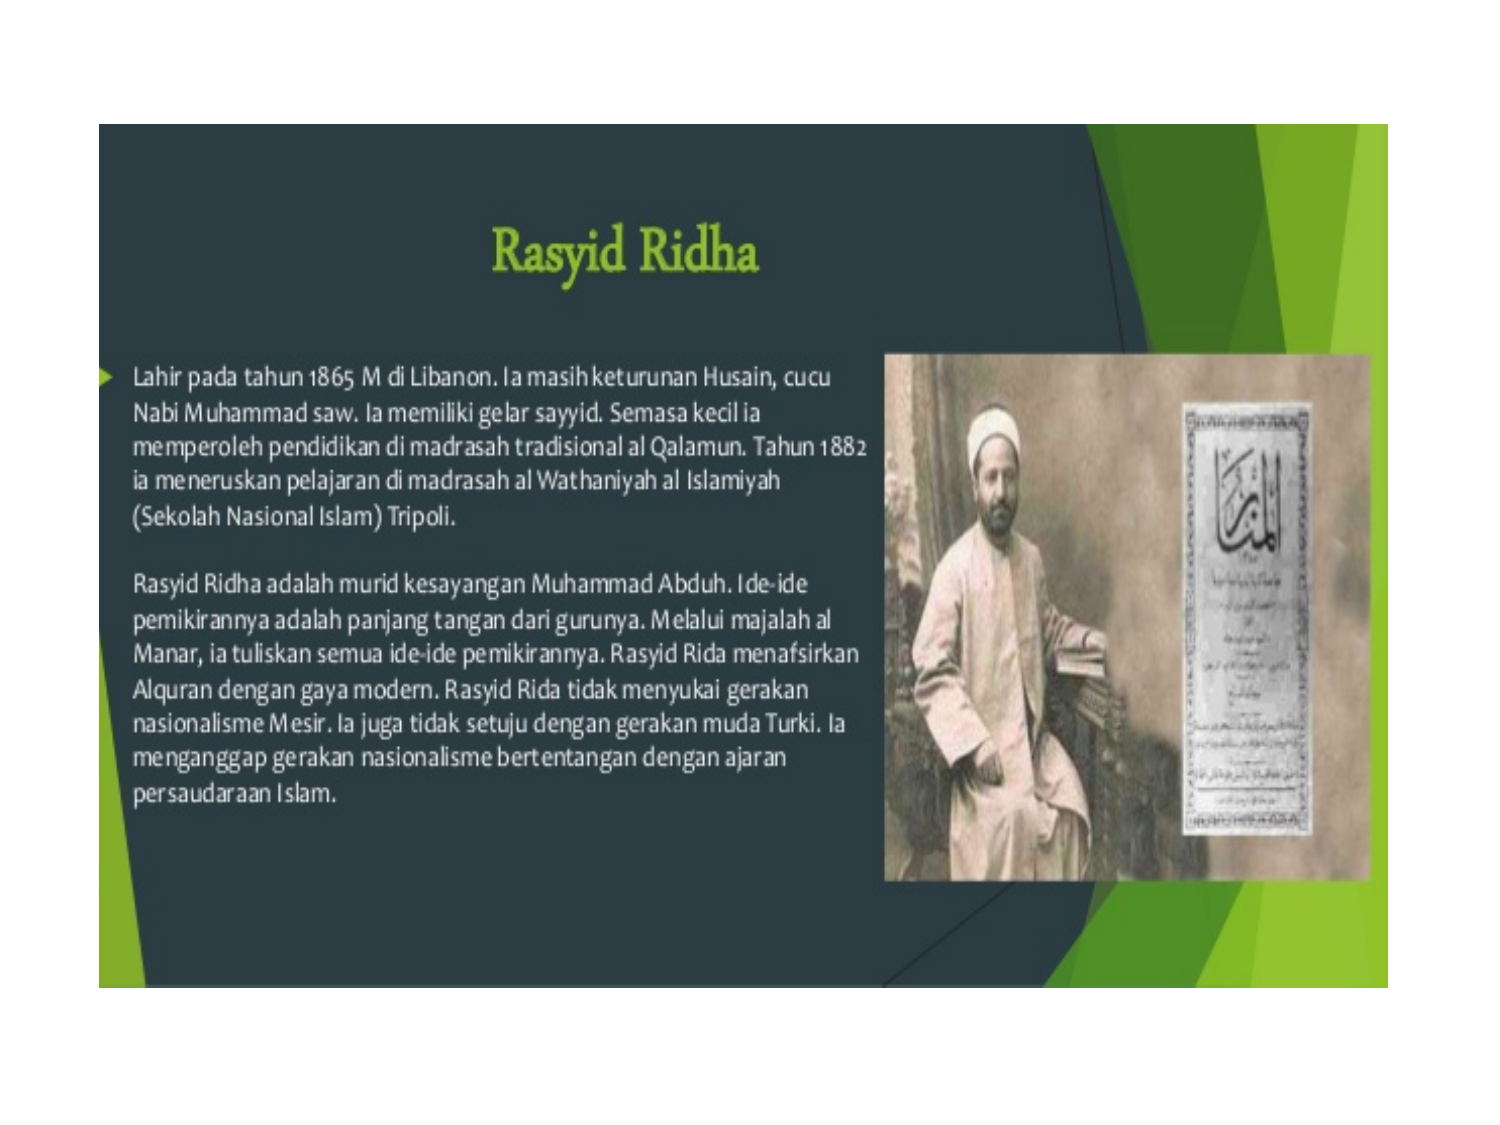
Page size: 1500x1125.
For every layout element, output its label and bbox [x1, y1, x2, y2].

list [99, 124, 1388, 988]
